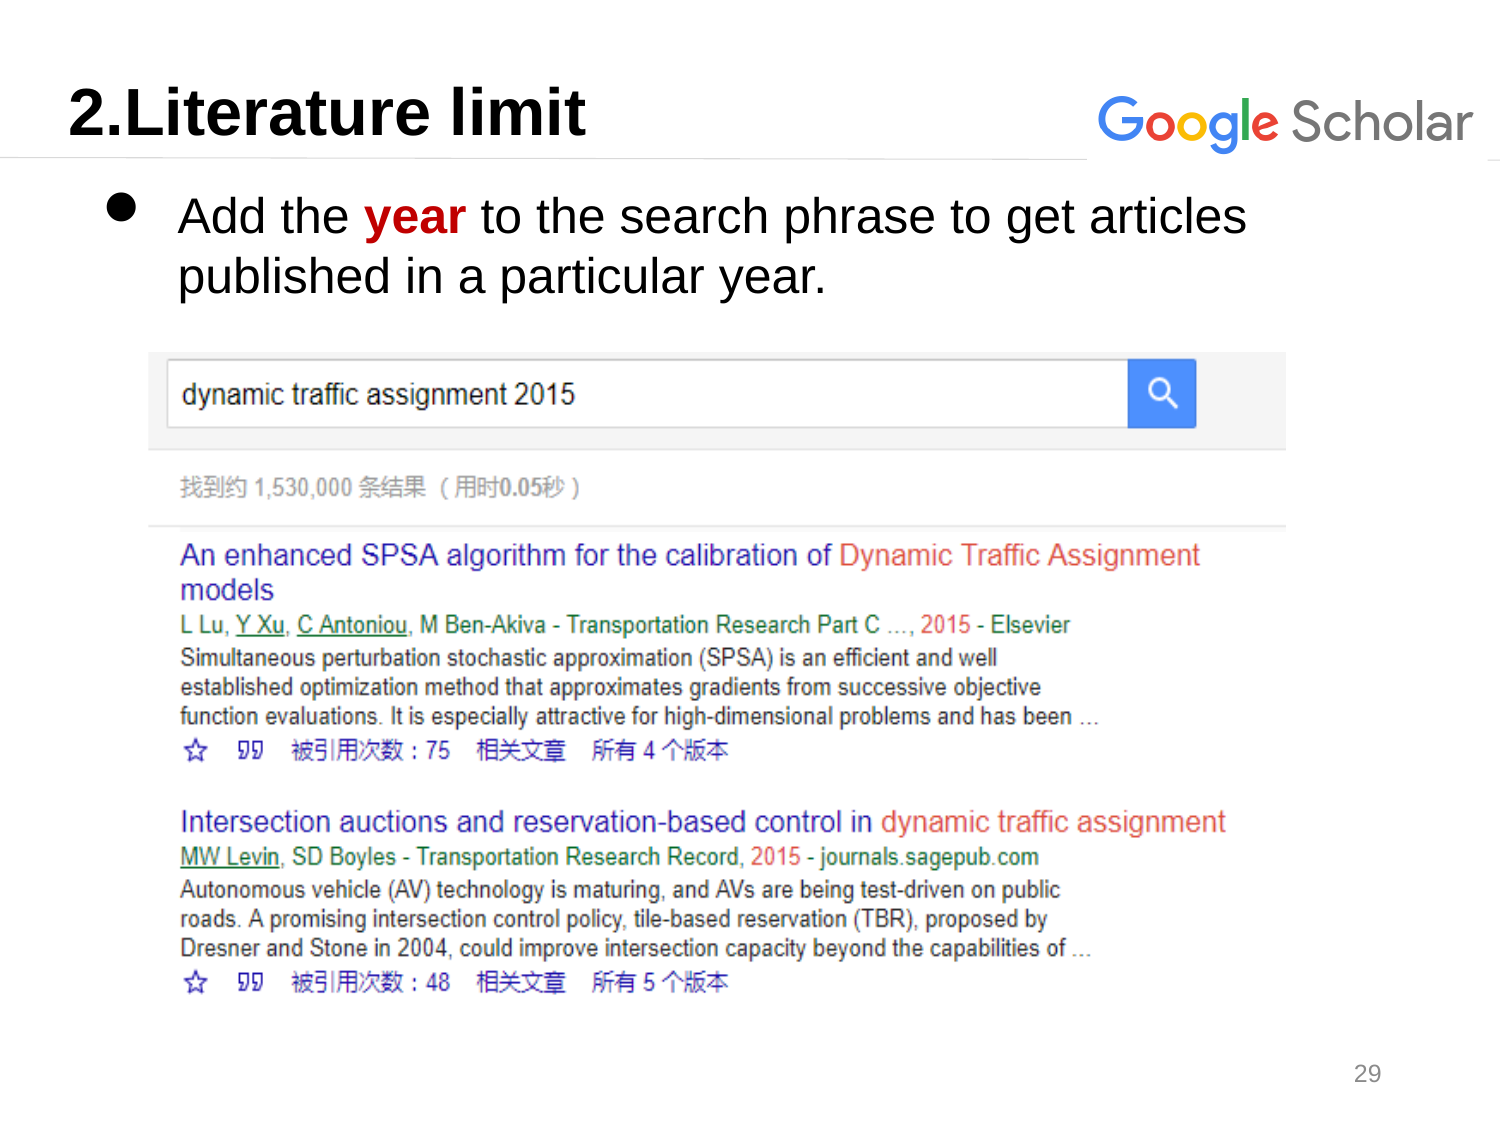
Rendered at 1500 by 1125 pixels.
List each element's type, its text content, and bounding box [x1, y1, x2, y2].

slide_number 29 [1059, 1042, 1397, 1103]
text_box Add the year to the search phrase to get articles published in a particular year. [87, 176, 1456, 312]
text_box 2.Literature limit [53, 61, 886, 156]
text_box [148, 352, 1286, 1016]
picture [1087, 78, 1488, 161]
